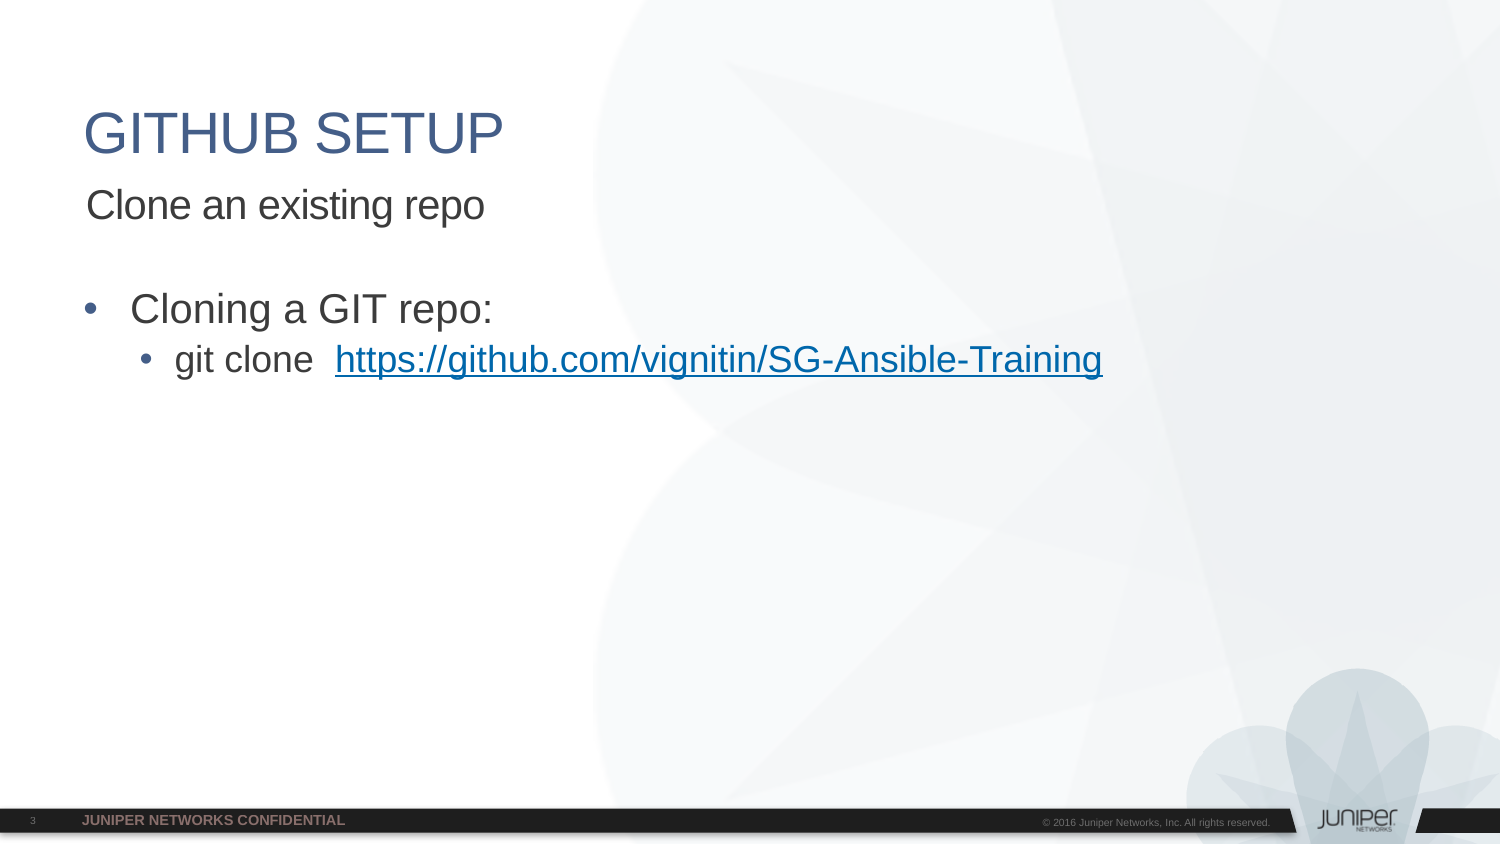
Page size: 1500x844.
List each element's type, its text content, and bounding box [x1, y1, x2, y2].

picture [1309, 804, 1406, 837]
title GITHUB SETUP [74, 0, 1424, 167]
list Cloning a GIT repo: git clone https://github.com/vignitin/SG-Ansible-Training [73, 281, 1424, 768]
list Clone an existing repo [74, 175, 1424, 237]
